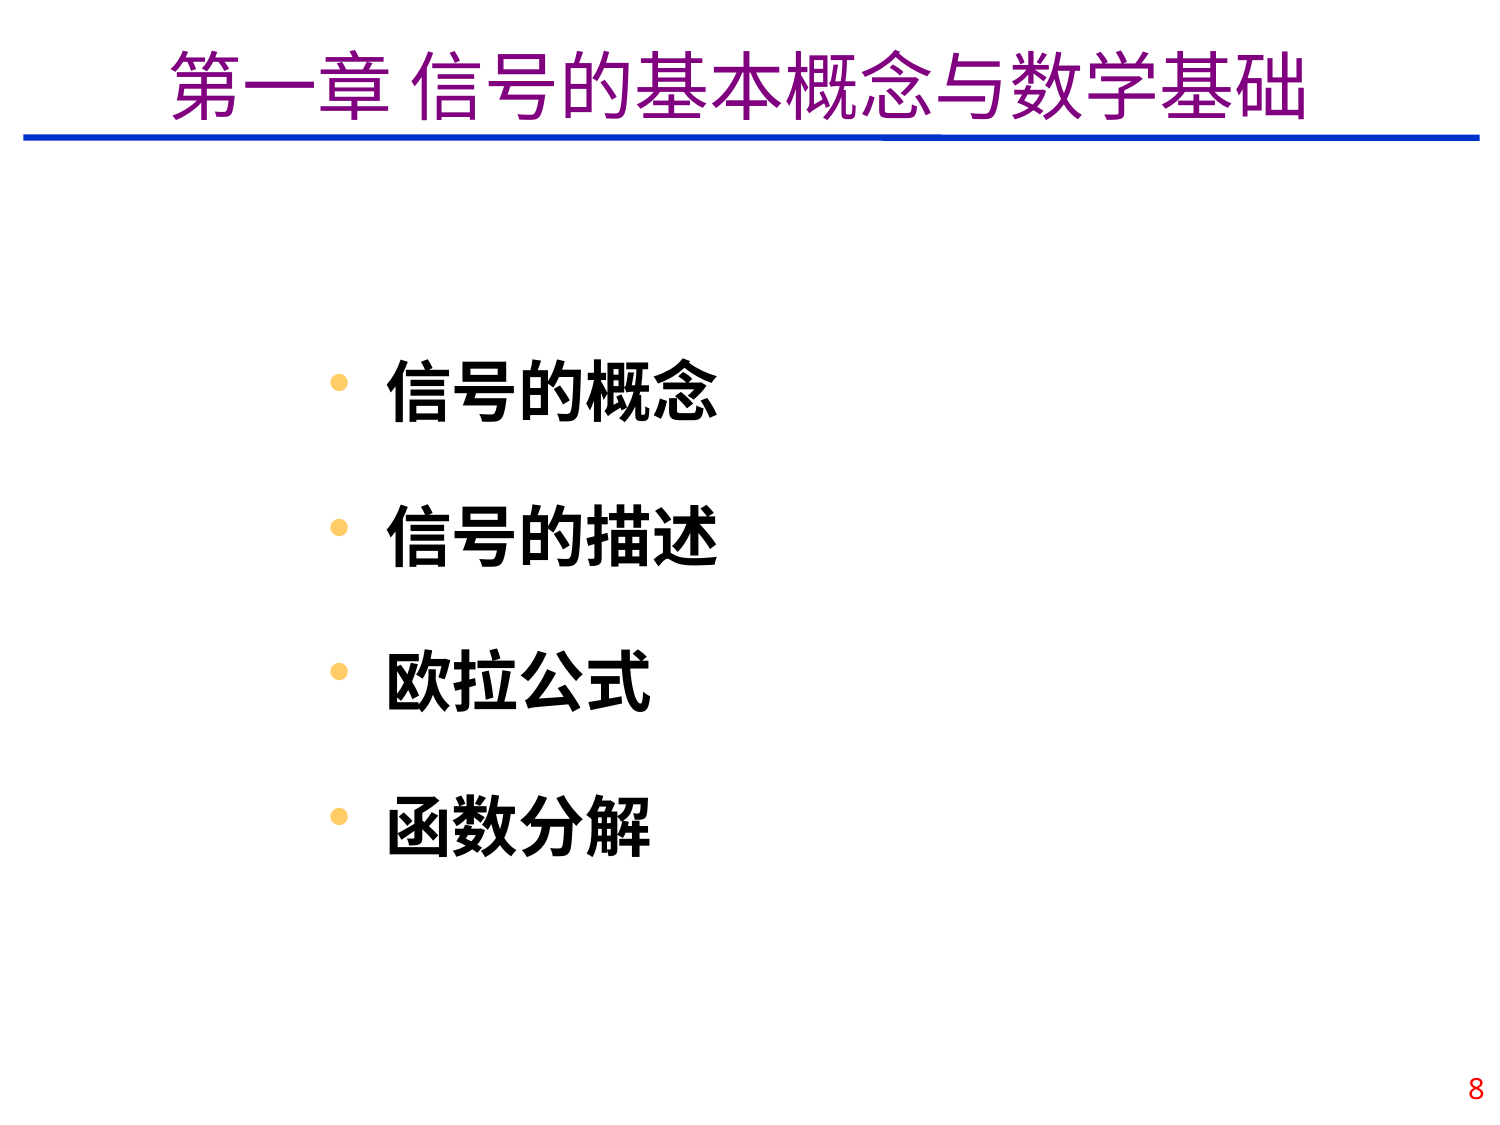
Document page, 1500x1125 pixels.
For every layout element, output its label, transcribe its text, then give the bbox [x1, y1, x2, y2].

list 信号的概念 信号的描述 欧拉公式 函数分解 [313, 302, 1189, 975]
slide_number 8 [1187, 1062, 1500, 1125]
text_box 第一章 信号的基本概念与数学基础 [9, 31, 1468, 138]
